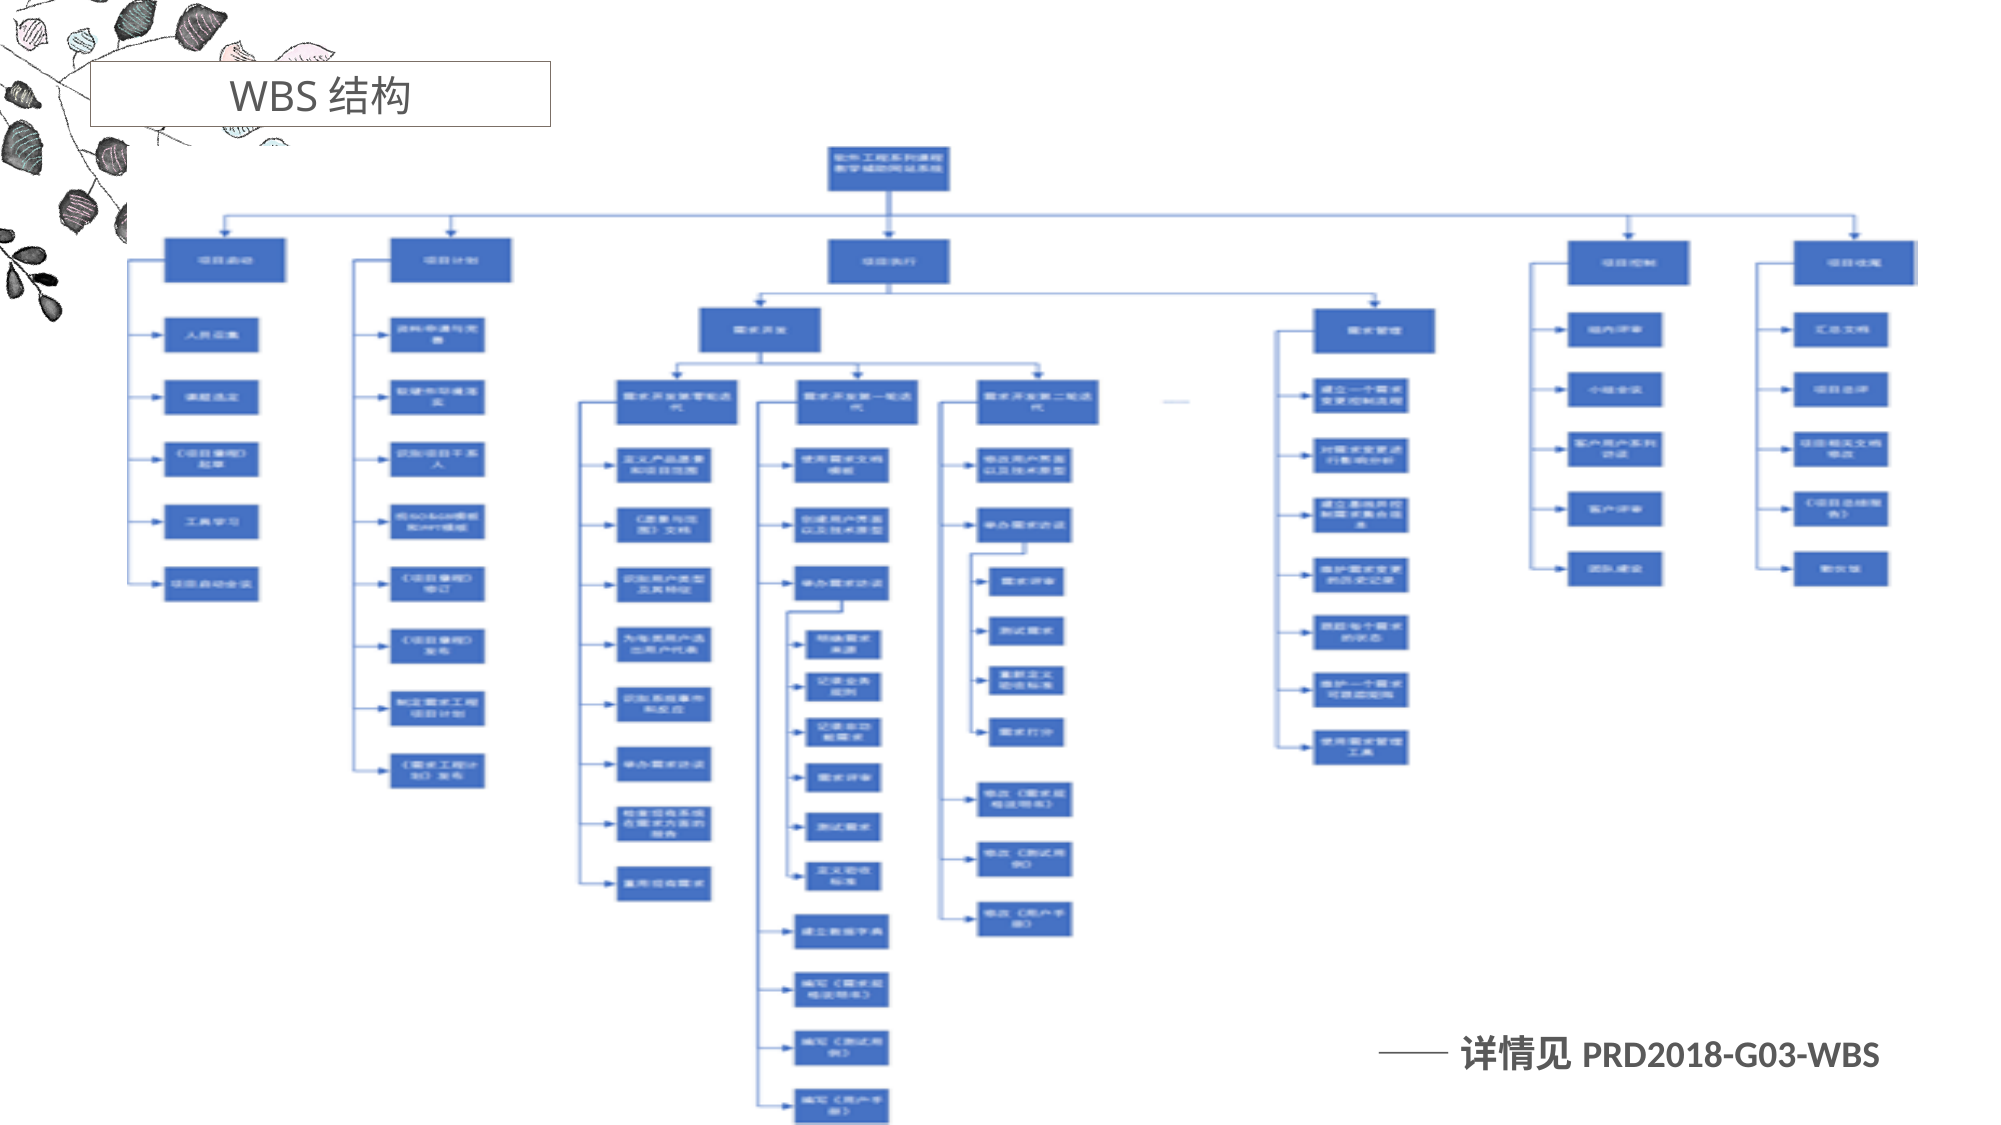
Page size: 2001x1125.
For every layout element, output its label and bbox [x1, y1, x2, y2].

text_box [0, 0, 551, 659]
picture [127, 146, 1919, 1125]
